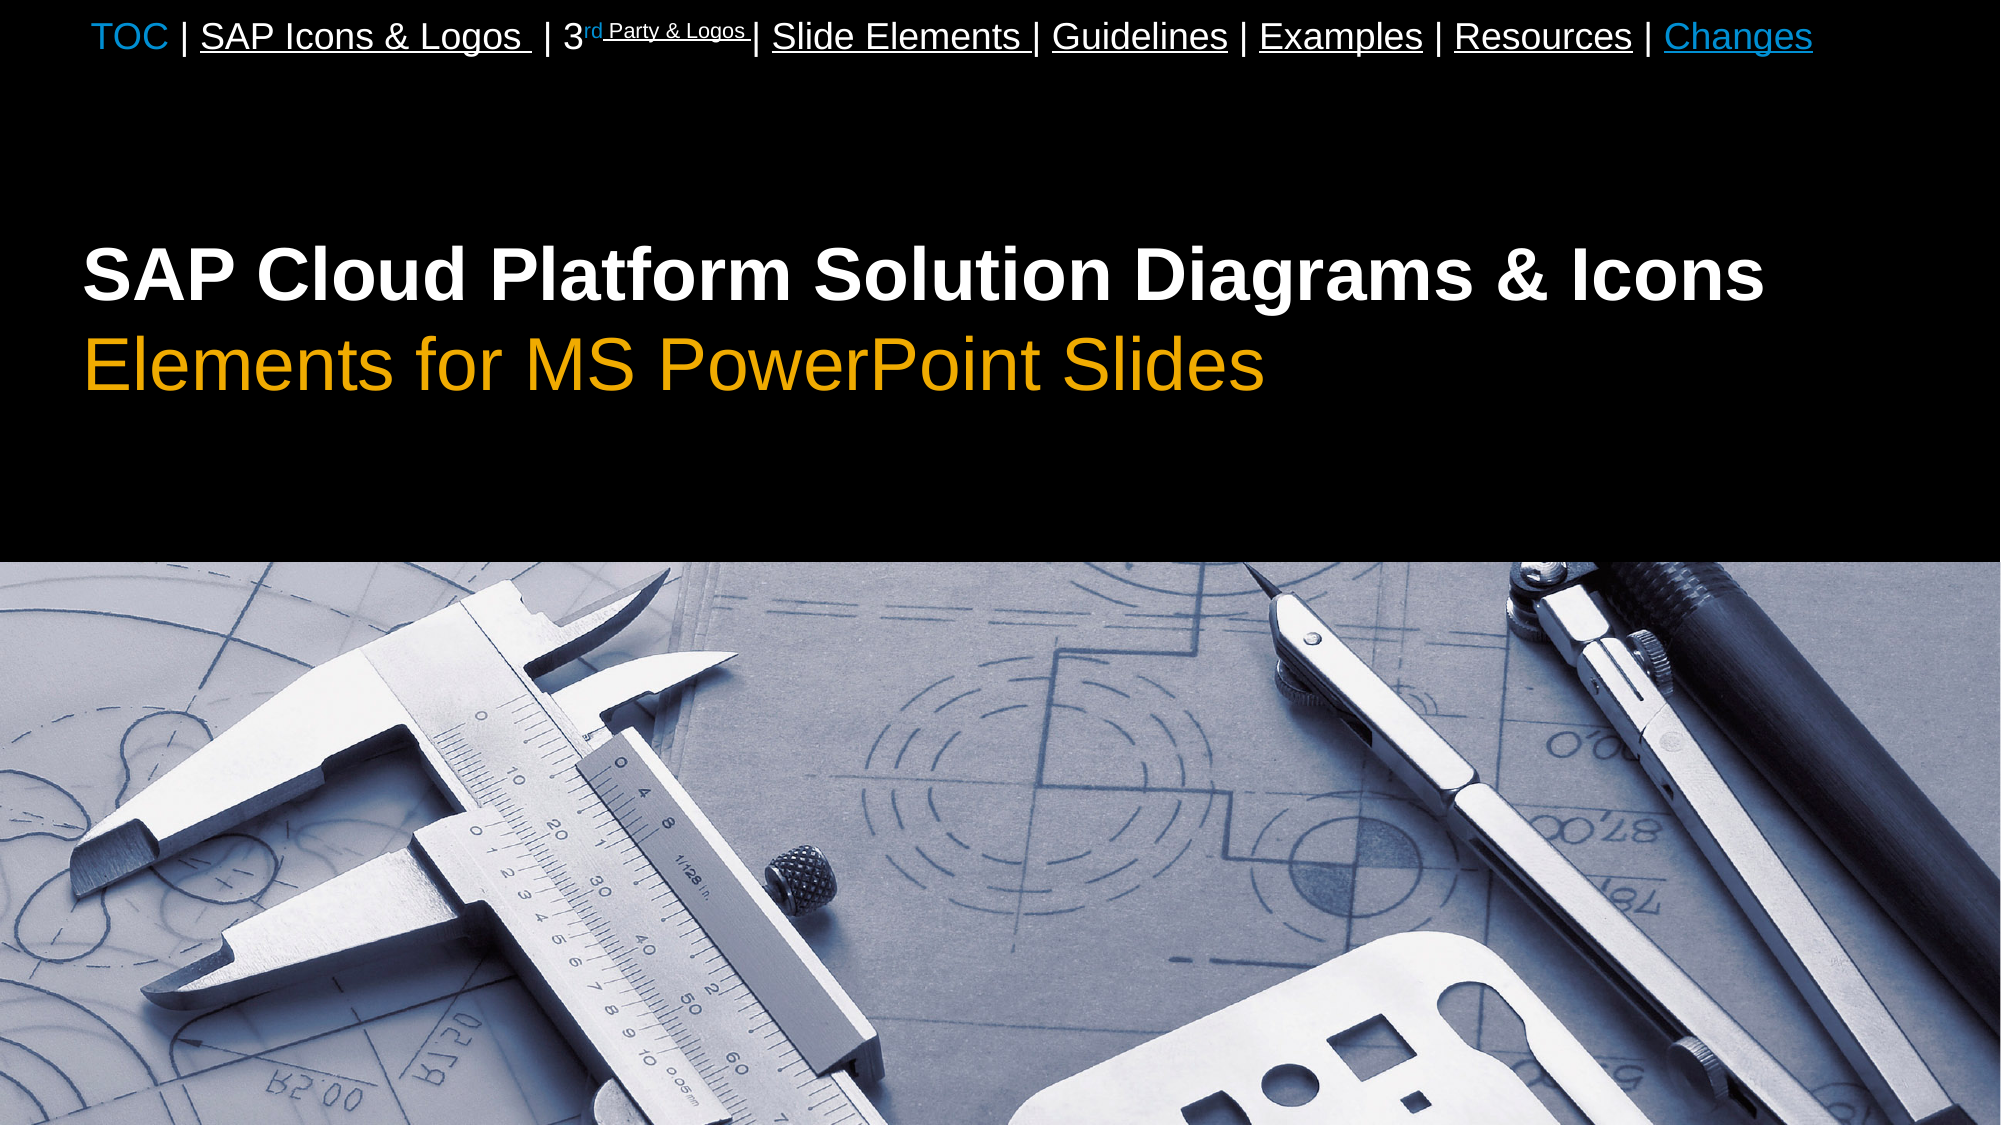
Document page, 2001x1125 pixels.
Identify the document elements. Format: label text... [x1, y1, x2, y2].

picture [0, 561, 2001, 1125]
text_box TOC | SAP Icons & Logos | 3rd Party & Logos | Slide Elements | Guidelines | Examples | Resources | Changes [78, 0, 2001, 69]
title SAP Cloud Platform Solution Diagrams & Icons Elements for MS PowerPoint Slides [82, 225, 1918, 337]
